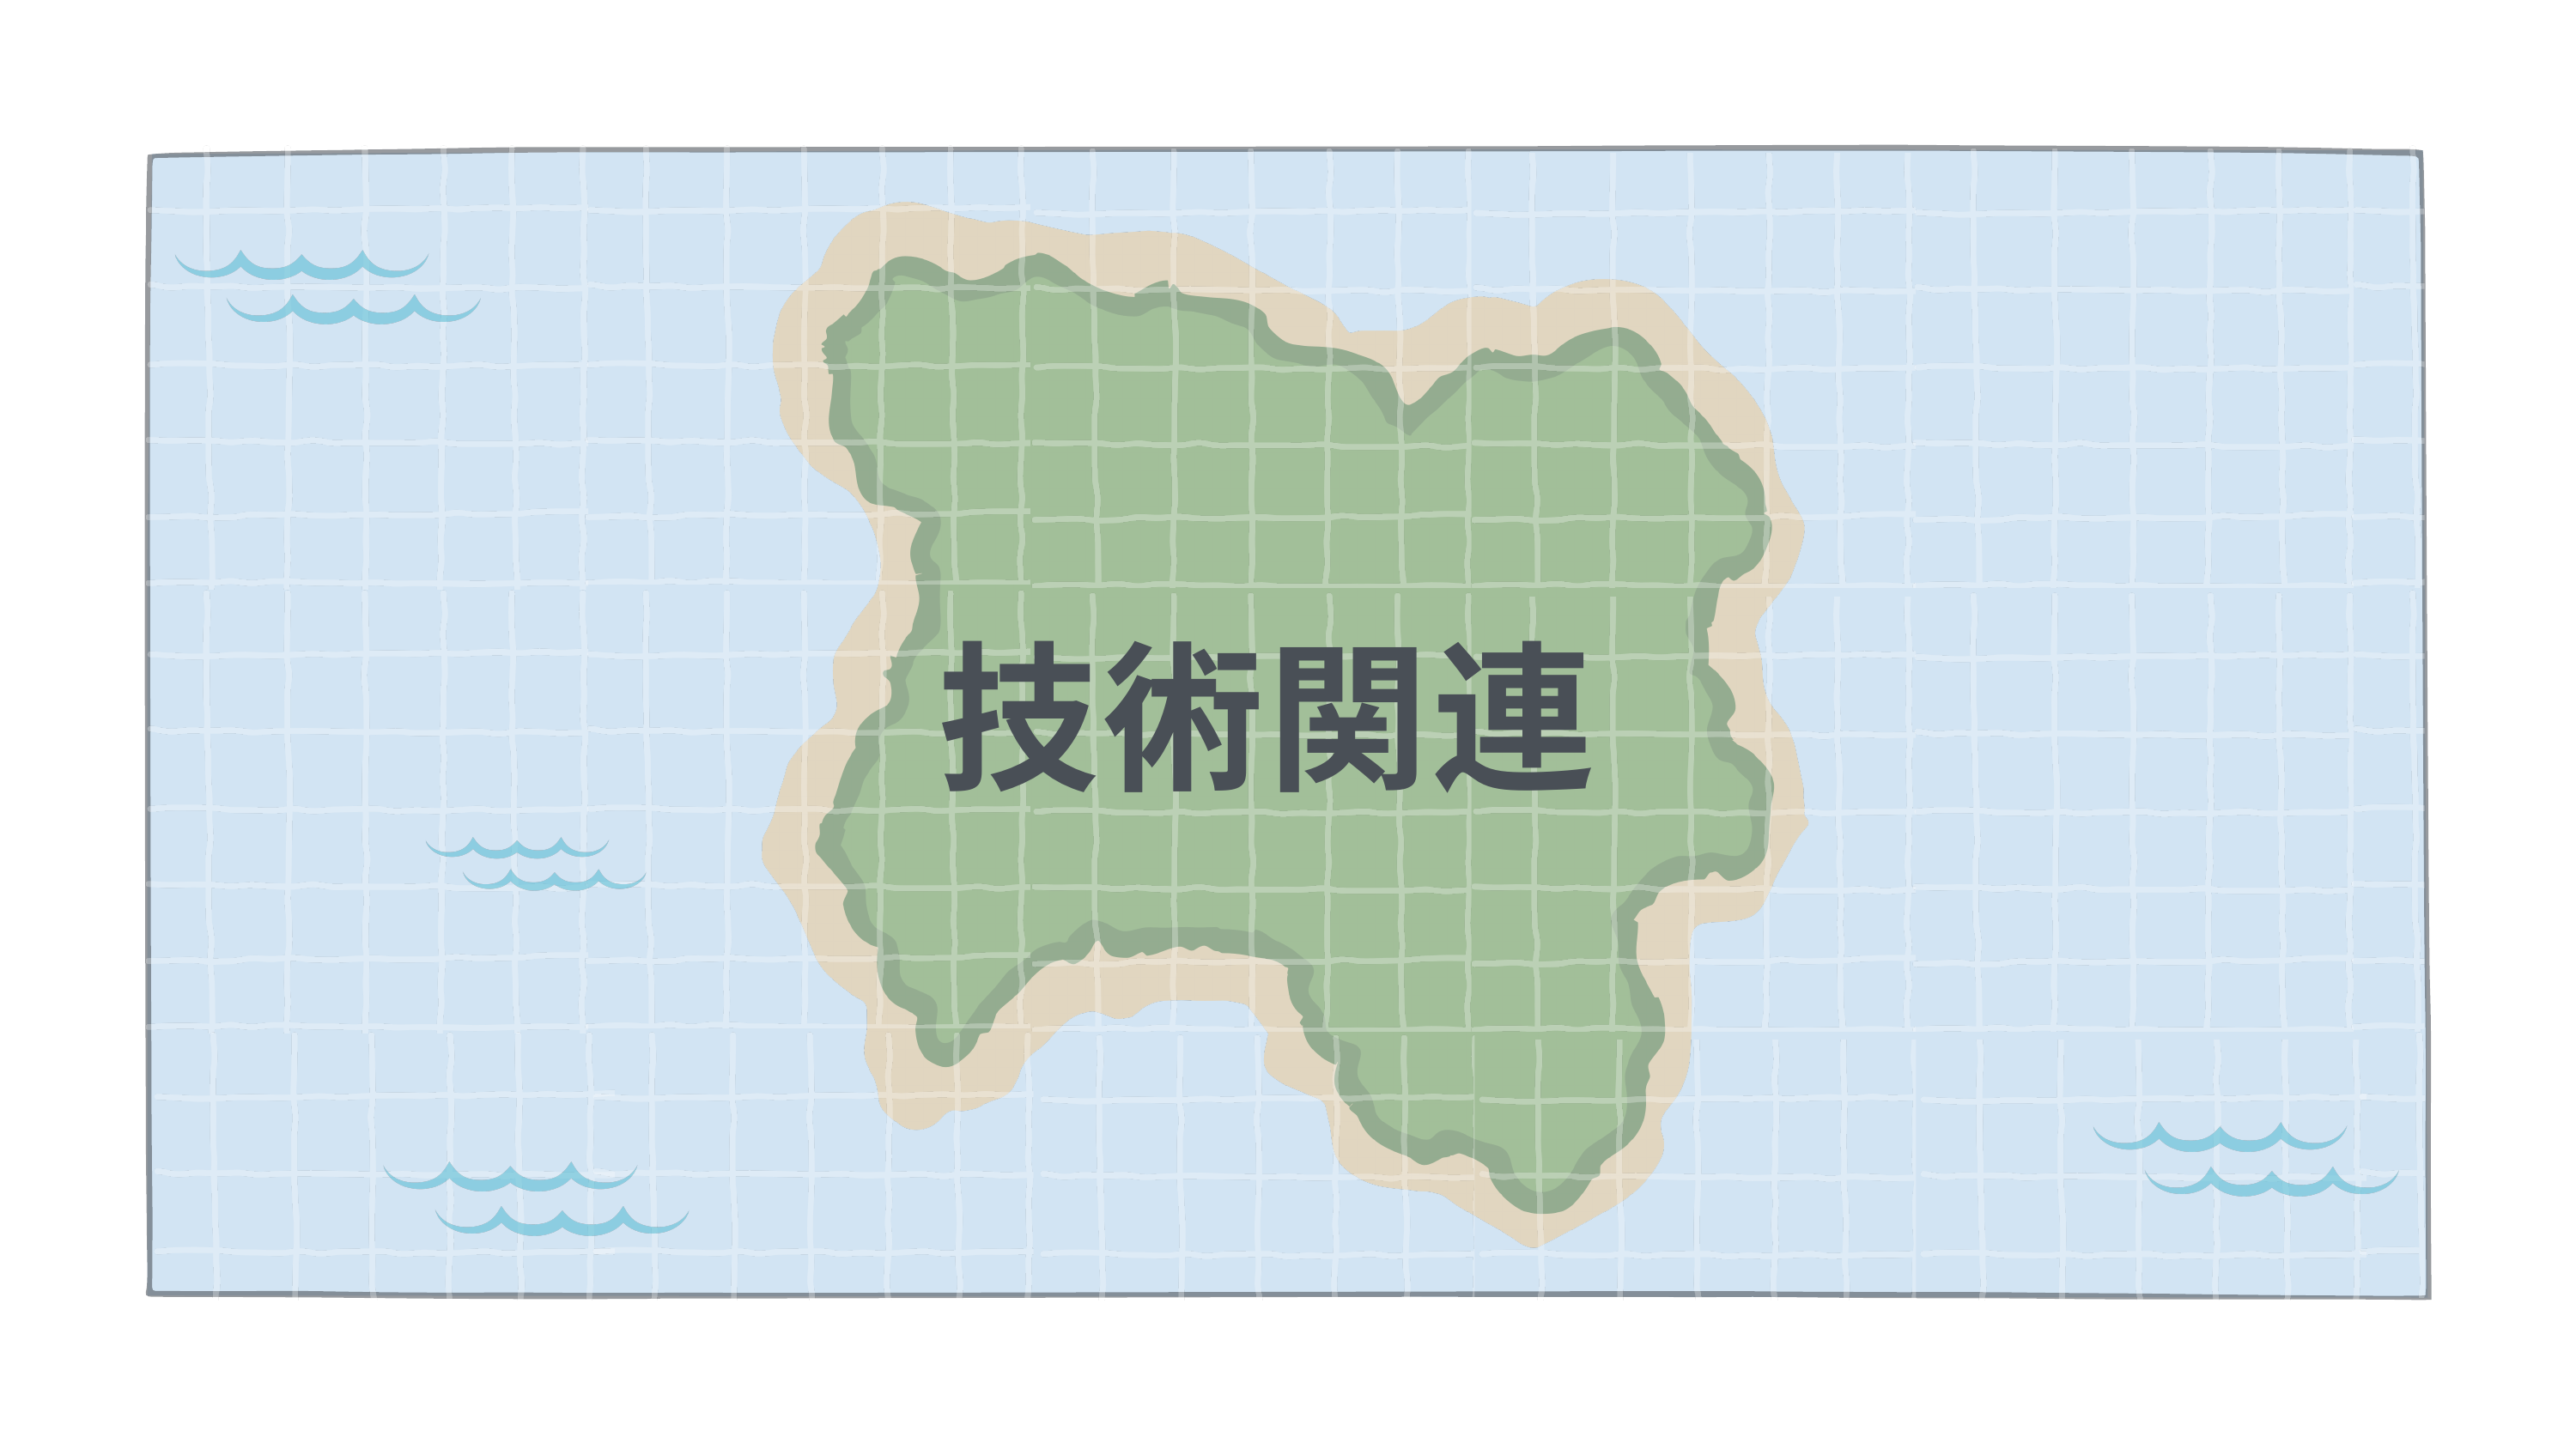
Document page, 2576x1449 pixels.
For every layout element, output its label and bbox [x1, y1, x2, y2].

text_box [2426, 144, 2432, 1301]
text_box [144, 144, 2425, 1301]
